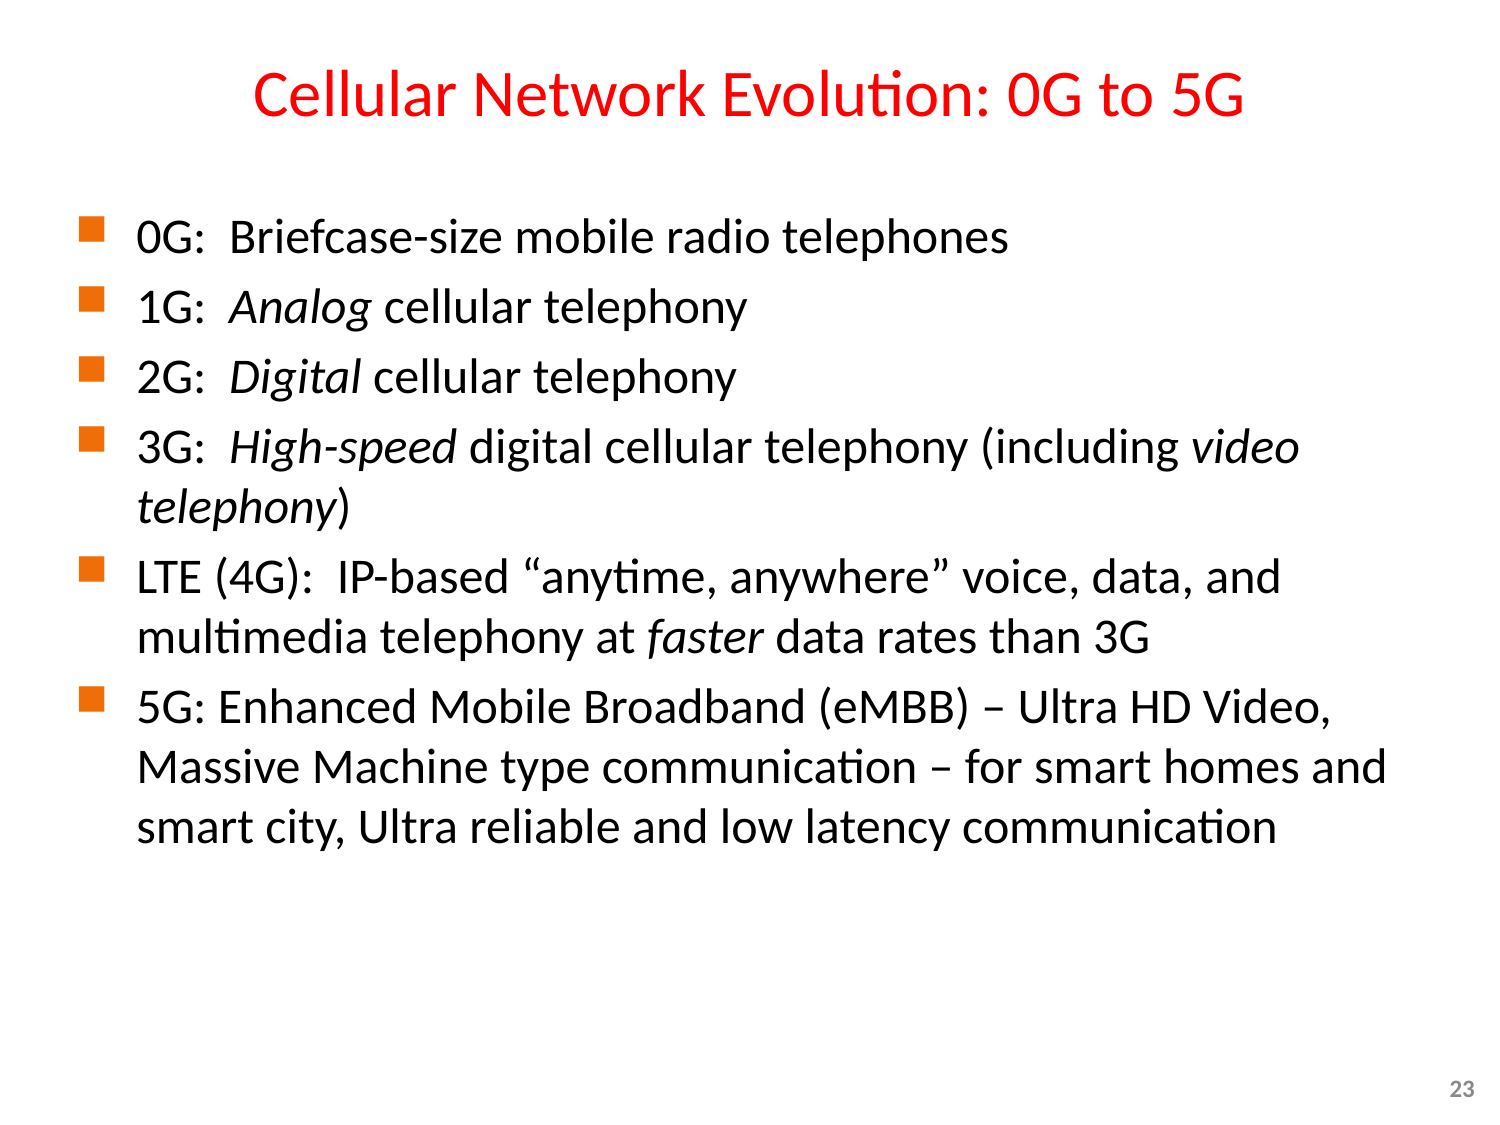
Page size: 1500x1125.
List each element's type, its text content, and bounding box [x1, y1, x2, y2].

title Cellular Network Evolution: 0G to 5G [59, 31, 1441, 149]
list 0G: Briefcase-size mobile radio telephones 1G: Analog cellular telephony 2G: Digital cellular telephony 3G: High-speed digital cellular telephony (including video telephony) LTE (4G): IP-based “anytime, anywhere” voice, data, and multimedia telephony at faster data rates than 3G 5G: Enhanced Mobile Broadband (eMBB) – Ultra HD Video, Massive Machine type communication – for smart homes and smart city, Ultra reliable and low latency communication [65, 196, 1441, 1071]
